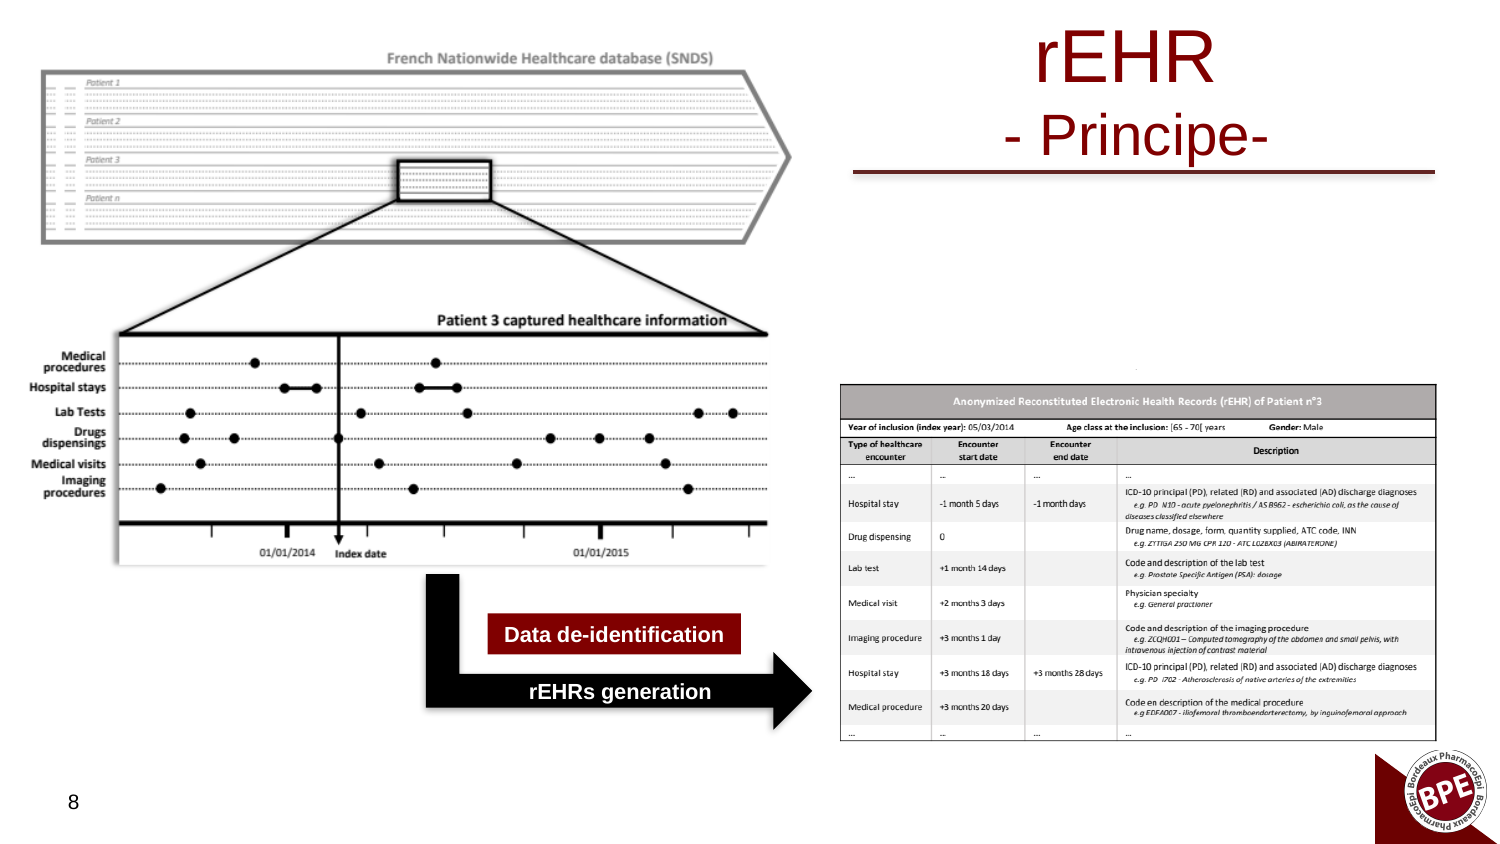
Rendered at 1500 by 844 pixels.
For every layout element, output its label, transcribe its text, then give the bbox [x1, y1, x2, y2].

text_box [754, 651, 813, 731]
text_box Data de-identification [487, 613, 741, 655]
text_box rEHRs generation [487, 670, 754, 712]
picture [0, 40, 1487, 833]
text_box [425, 591, 487, 709]
text_box rEHR - Principe- [769, 0, 1500, 228]
